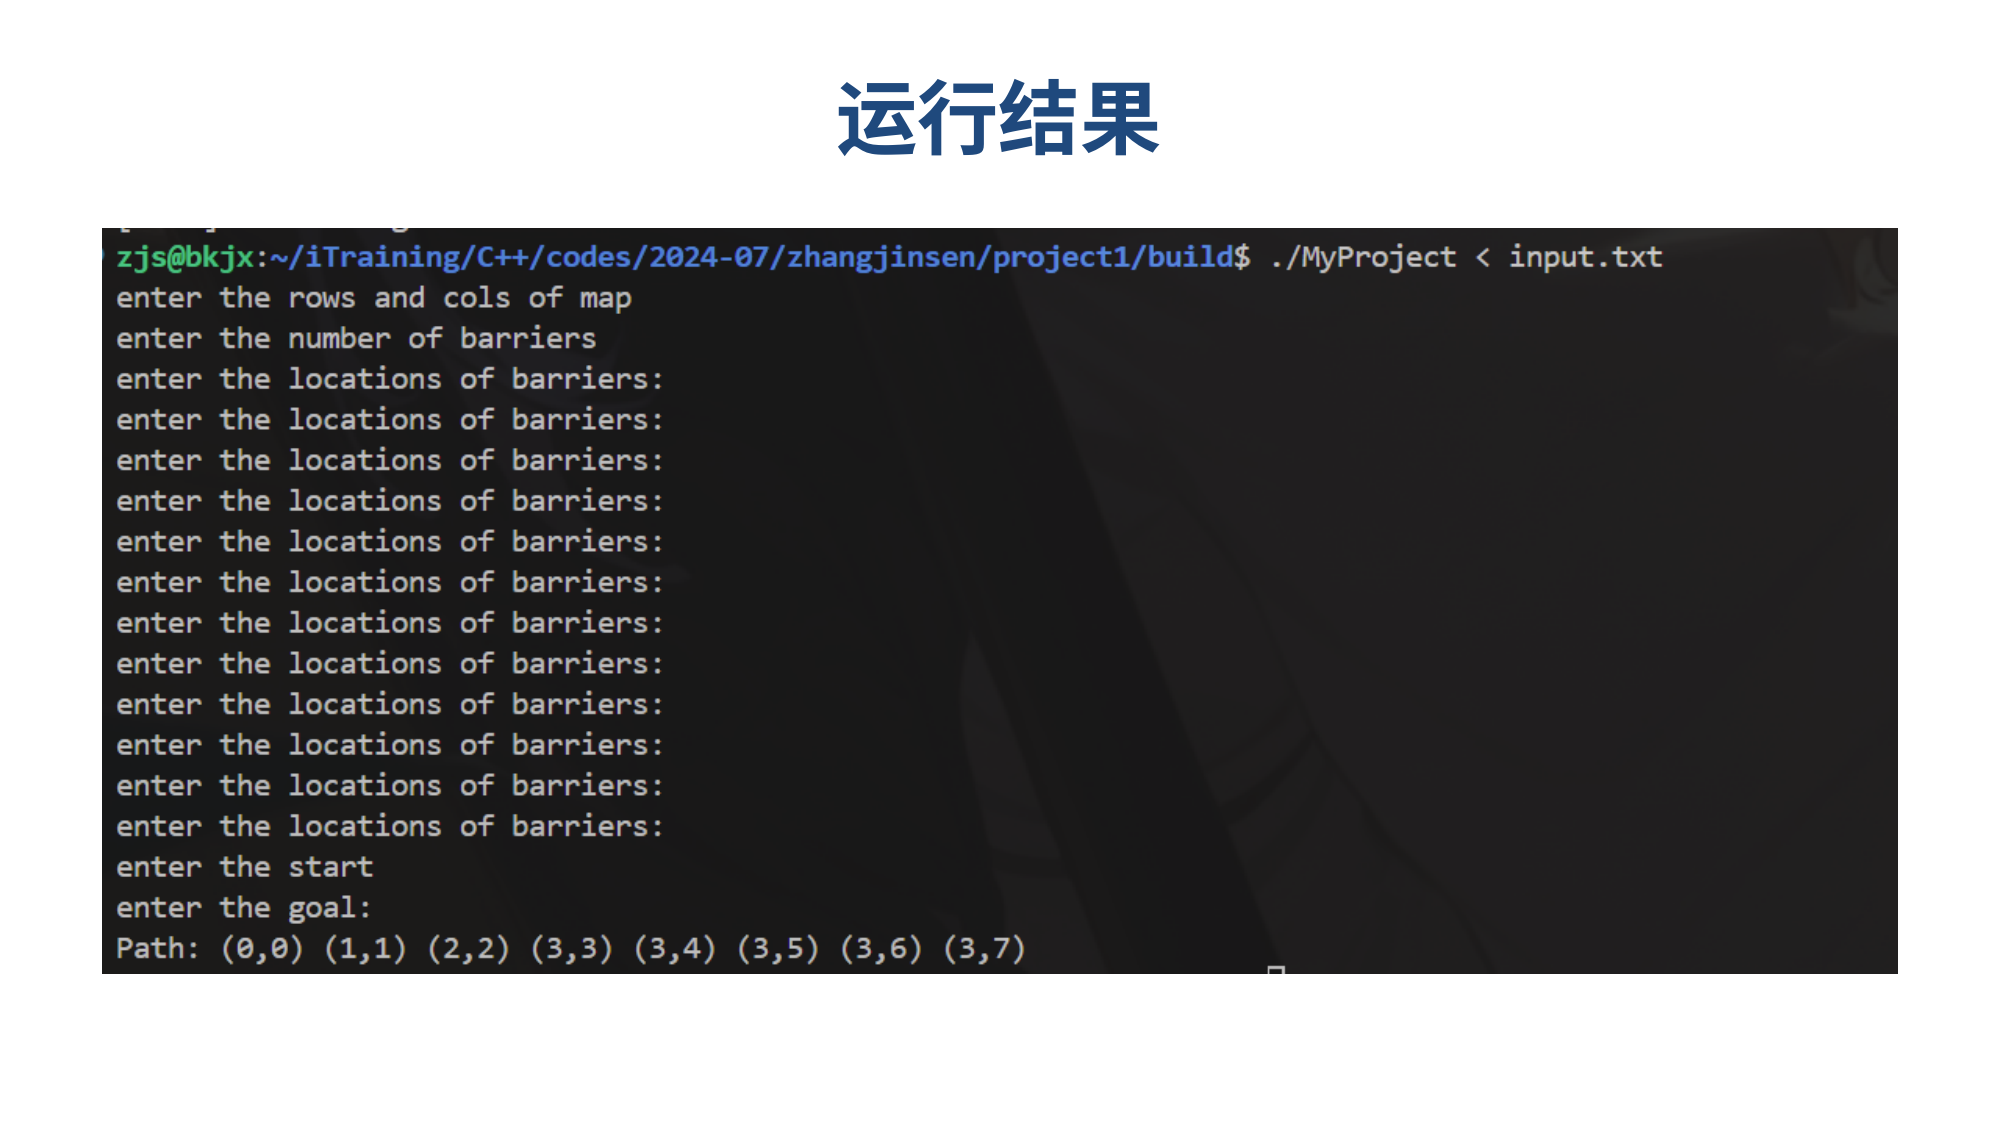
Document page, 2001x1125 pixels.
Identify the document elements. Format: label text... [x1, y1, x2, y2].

title 运行结果 [99, 20, 1898, 173]
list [102, 228, 1898, 974]
